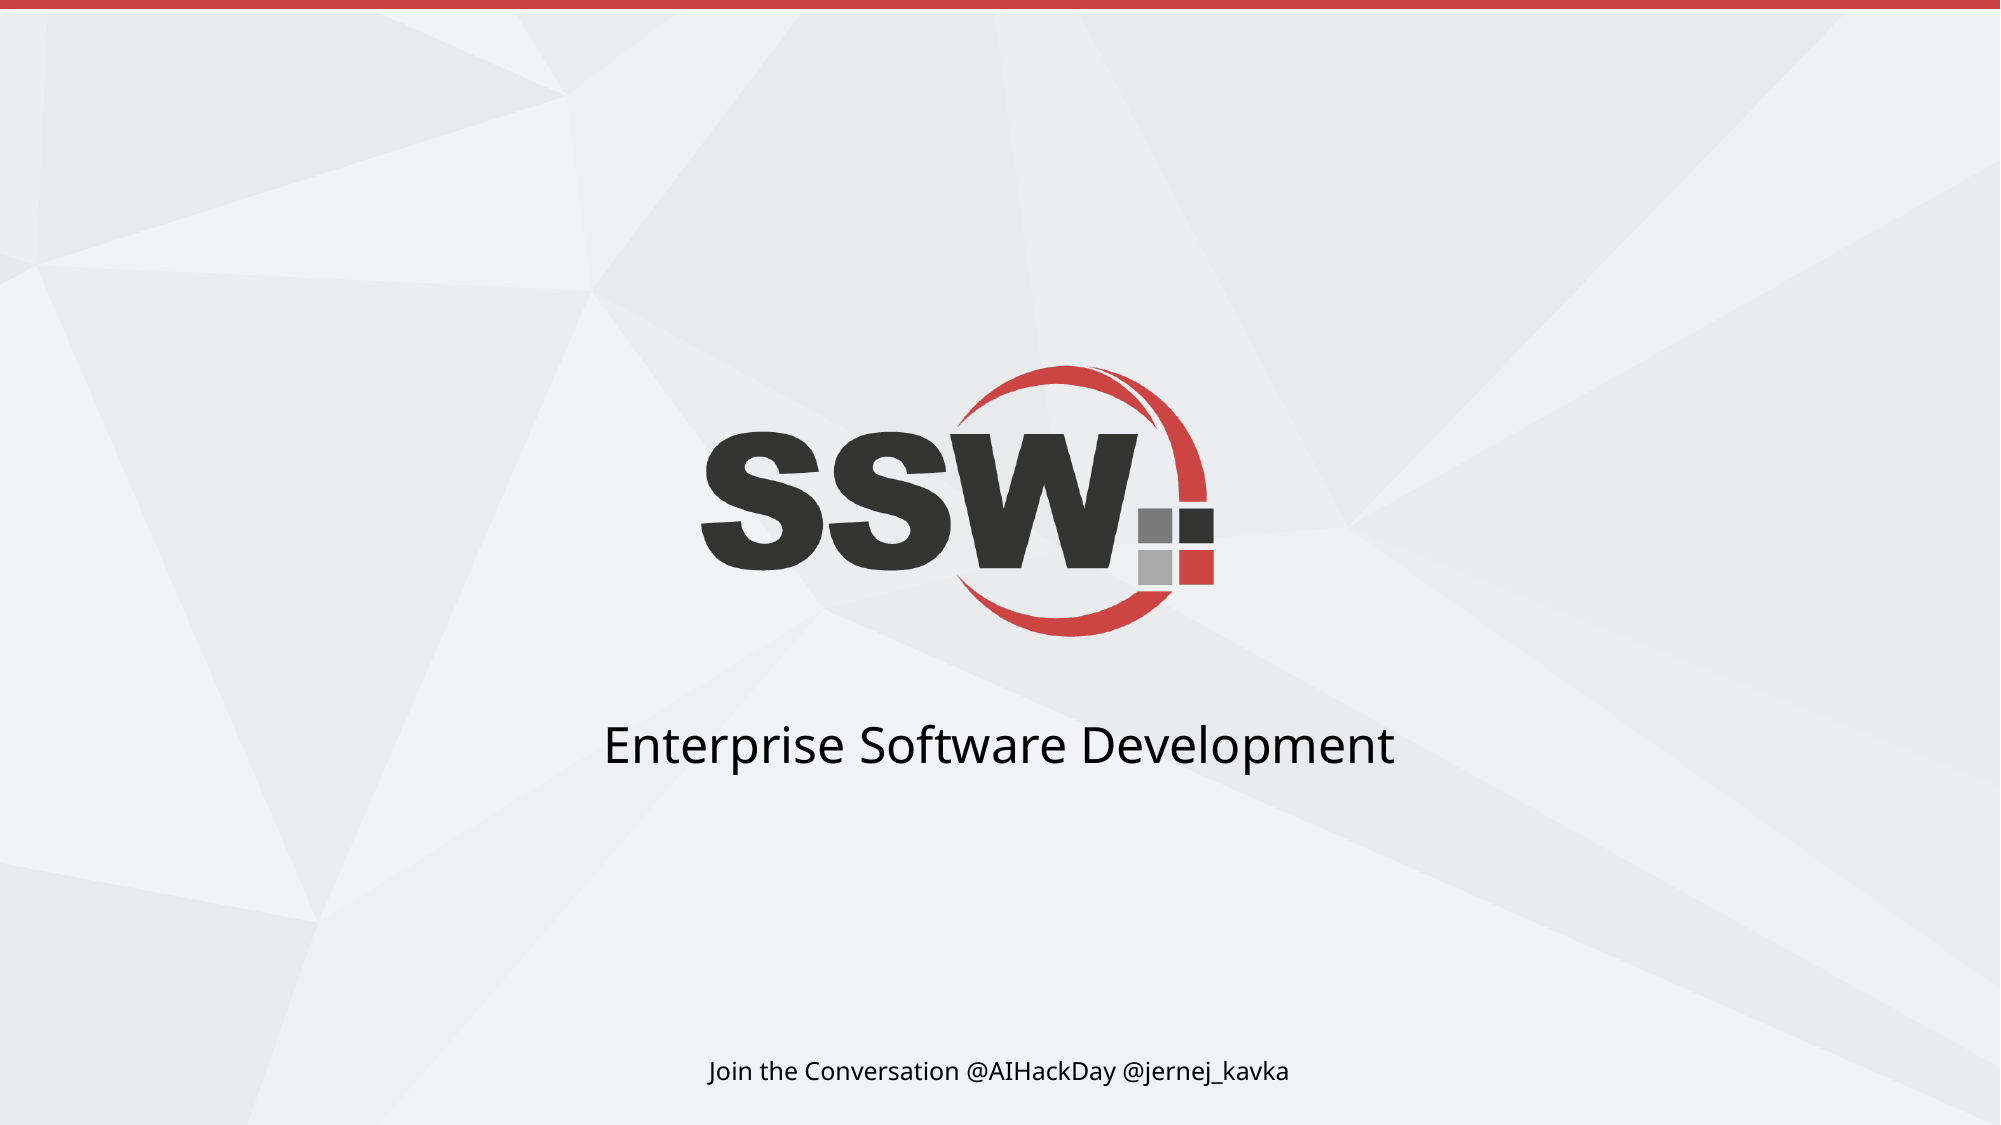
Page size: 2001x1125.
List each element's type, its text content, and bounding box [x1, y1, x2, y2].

list Enterprise Software Development [123, 71, 1877, 1042]
text_box [447, 716, 1526, 807]
footer Join the Conversation @AIHackDay @jernej_kavka [123, 1042, 1877, 1103]
picture [675, 351, 1237, 650]
